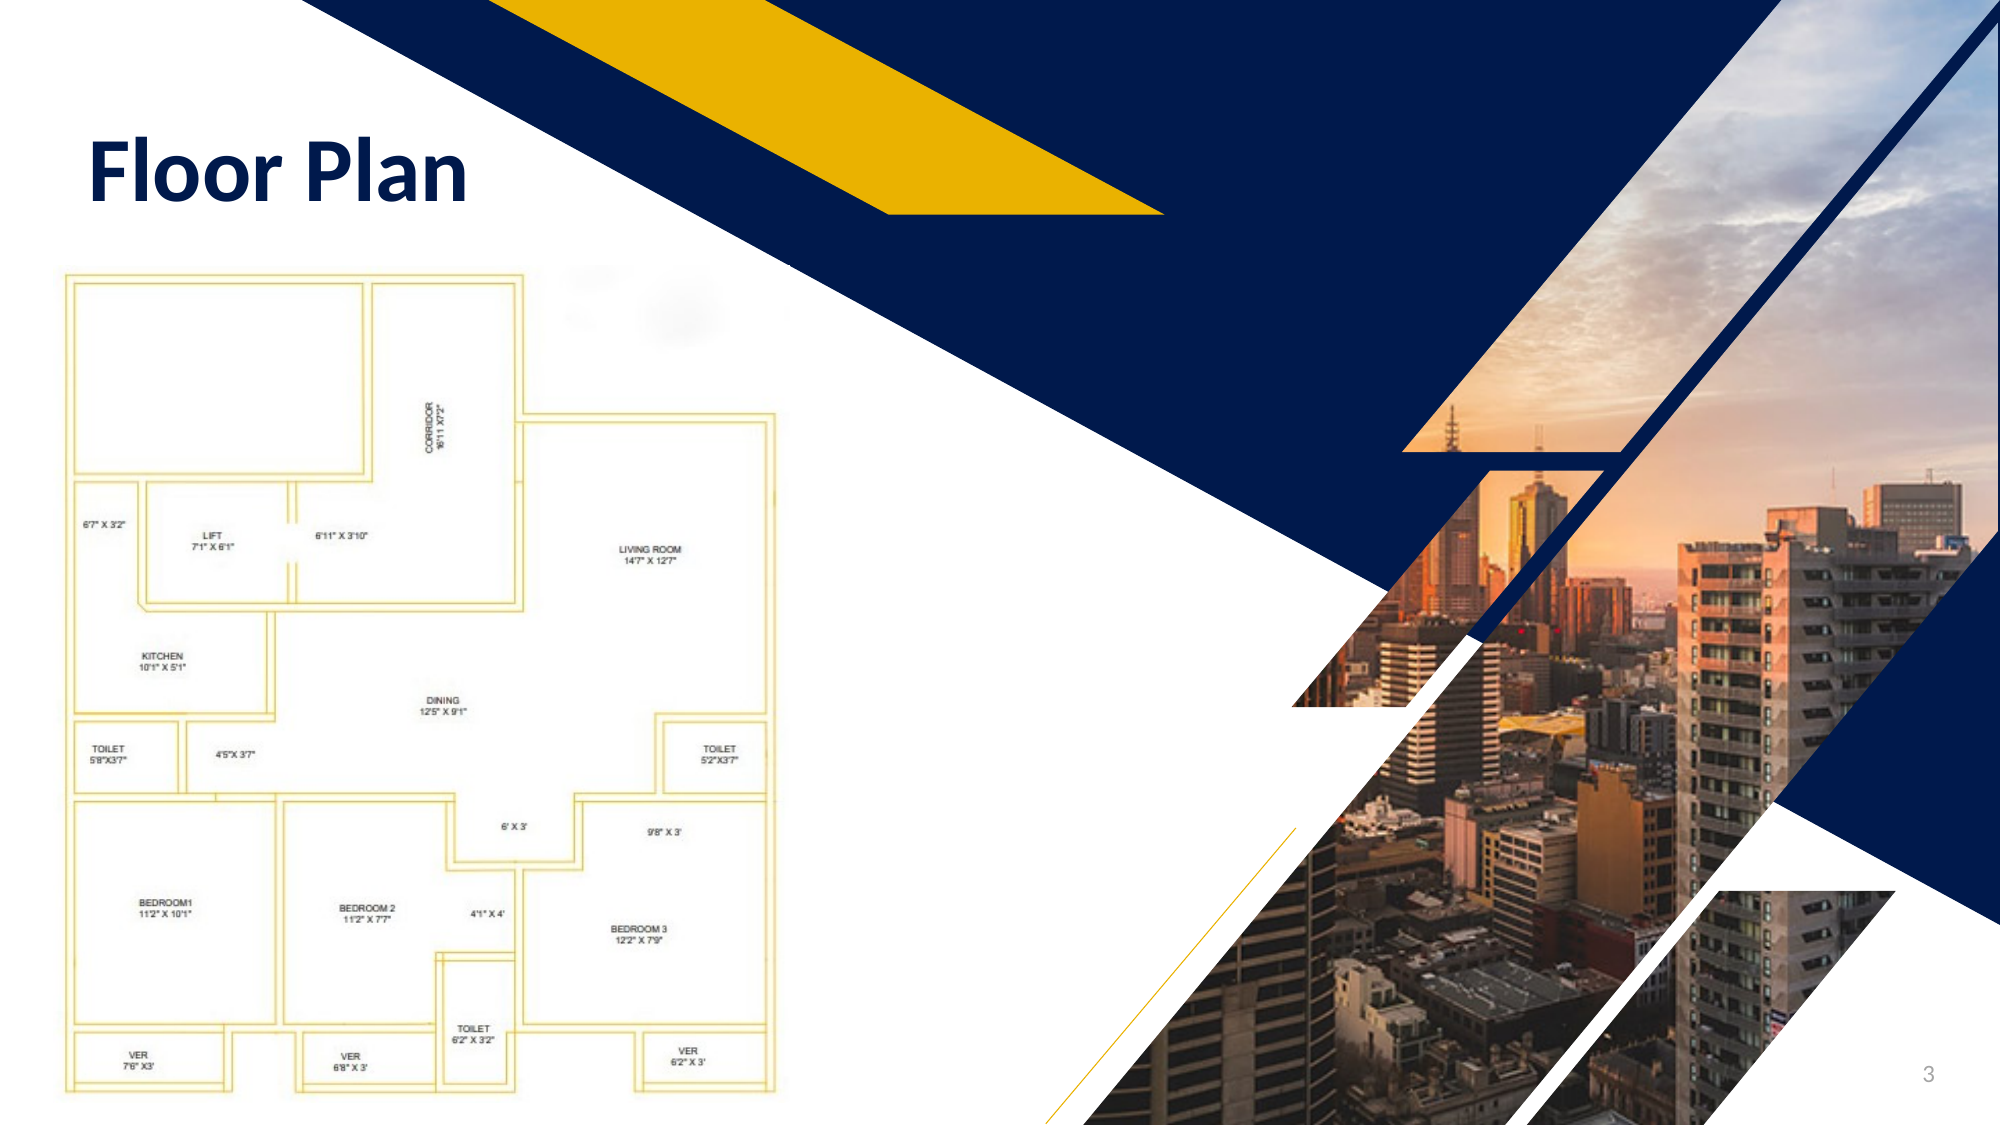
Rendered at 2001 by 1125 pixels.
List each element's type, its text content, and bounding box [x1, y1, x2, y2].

picture [1083, 0, 2000, 1125]
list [53, 265, 790, 1103]
title Floor Plan [73, 22, 1083, 222]
